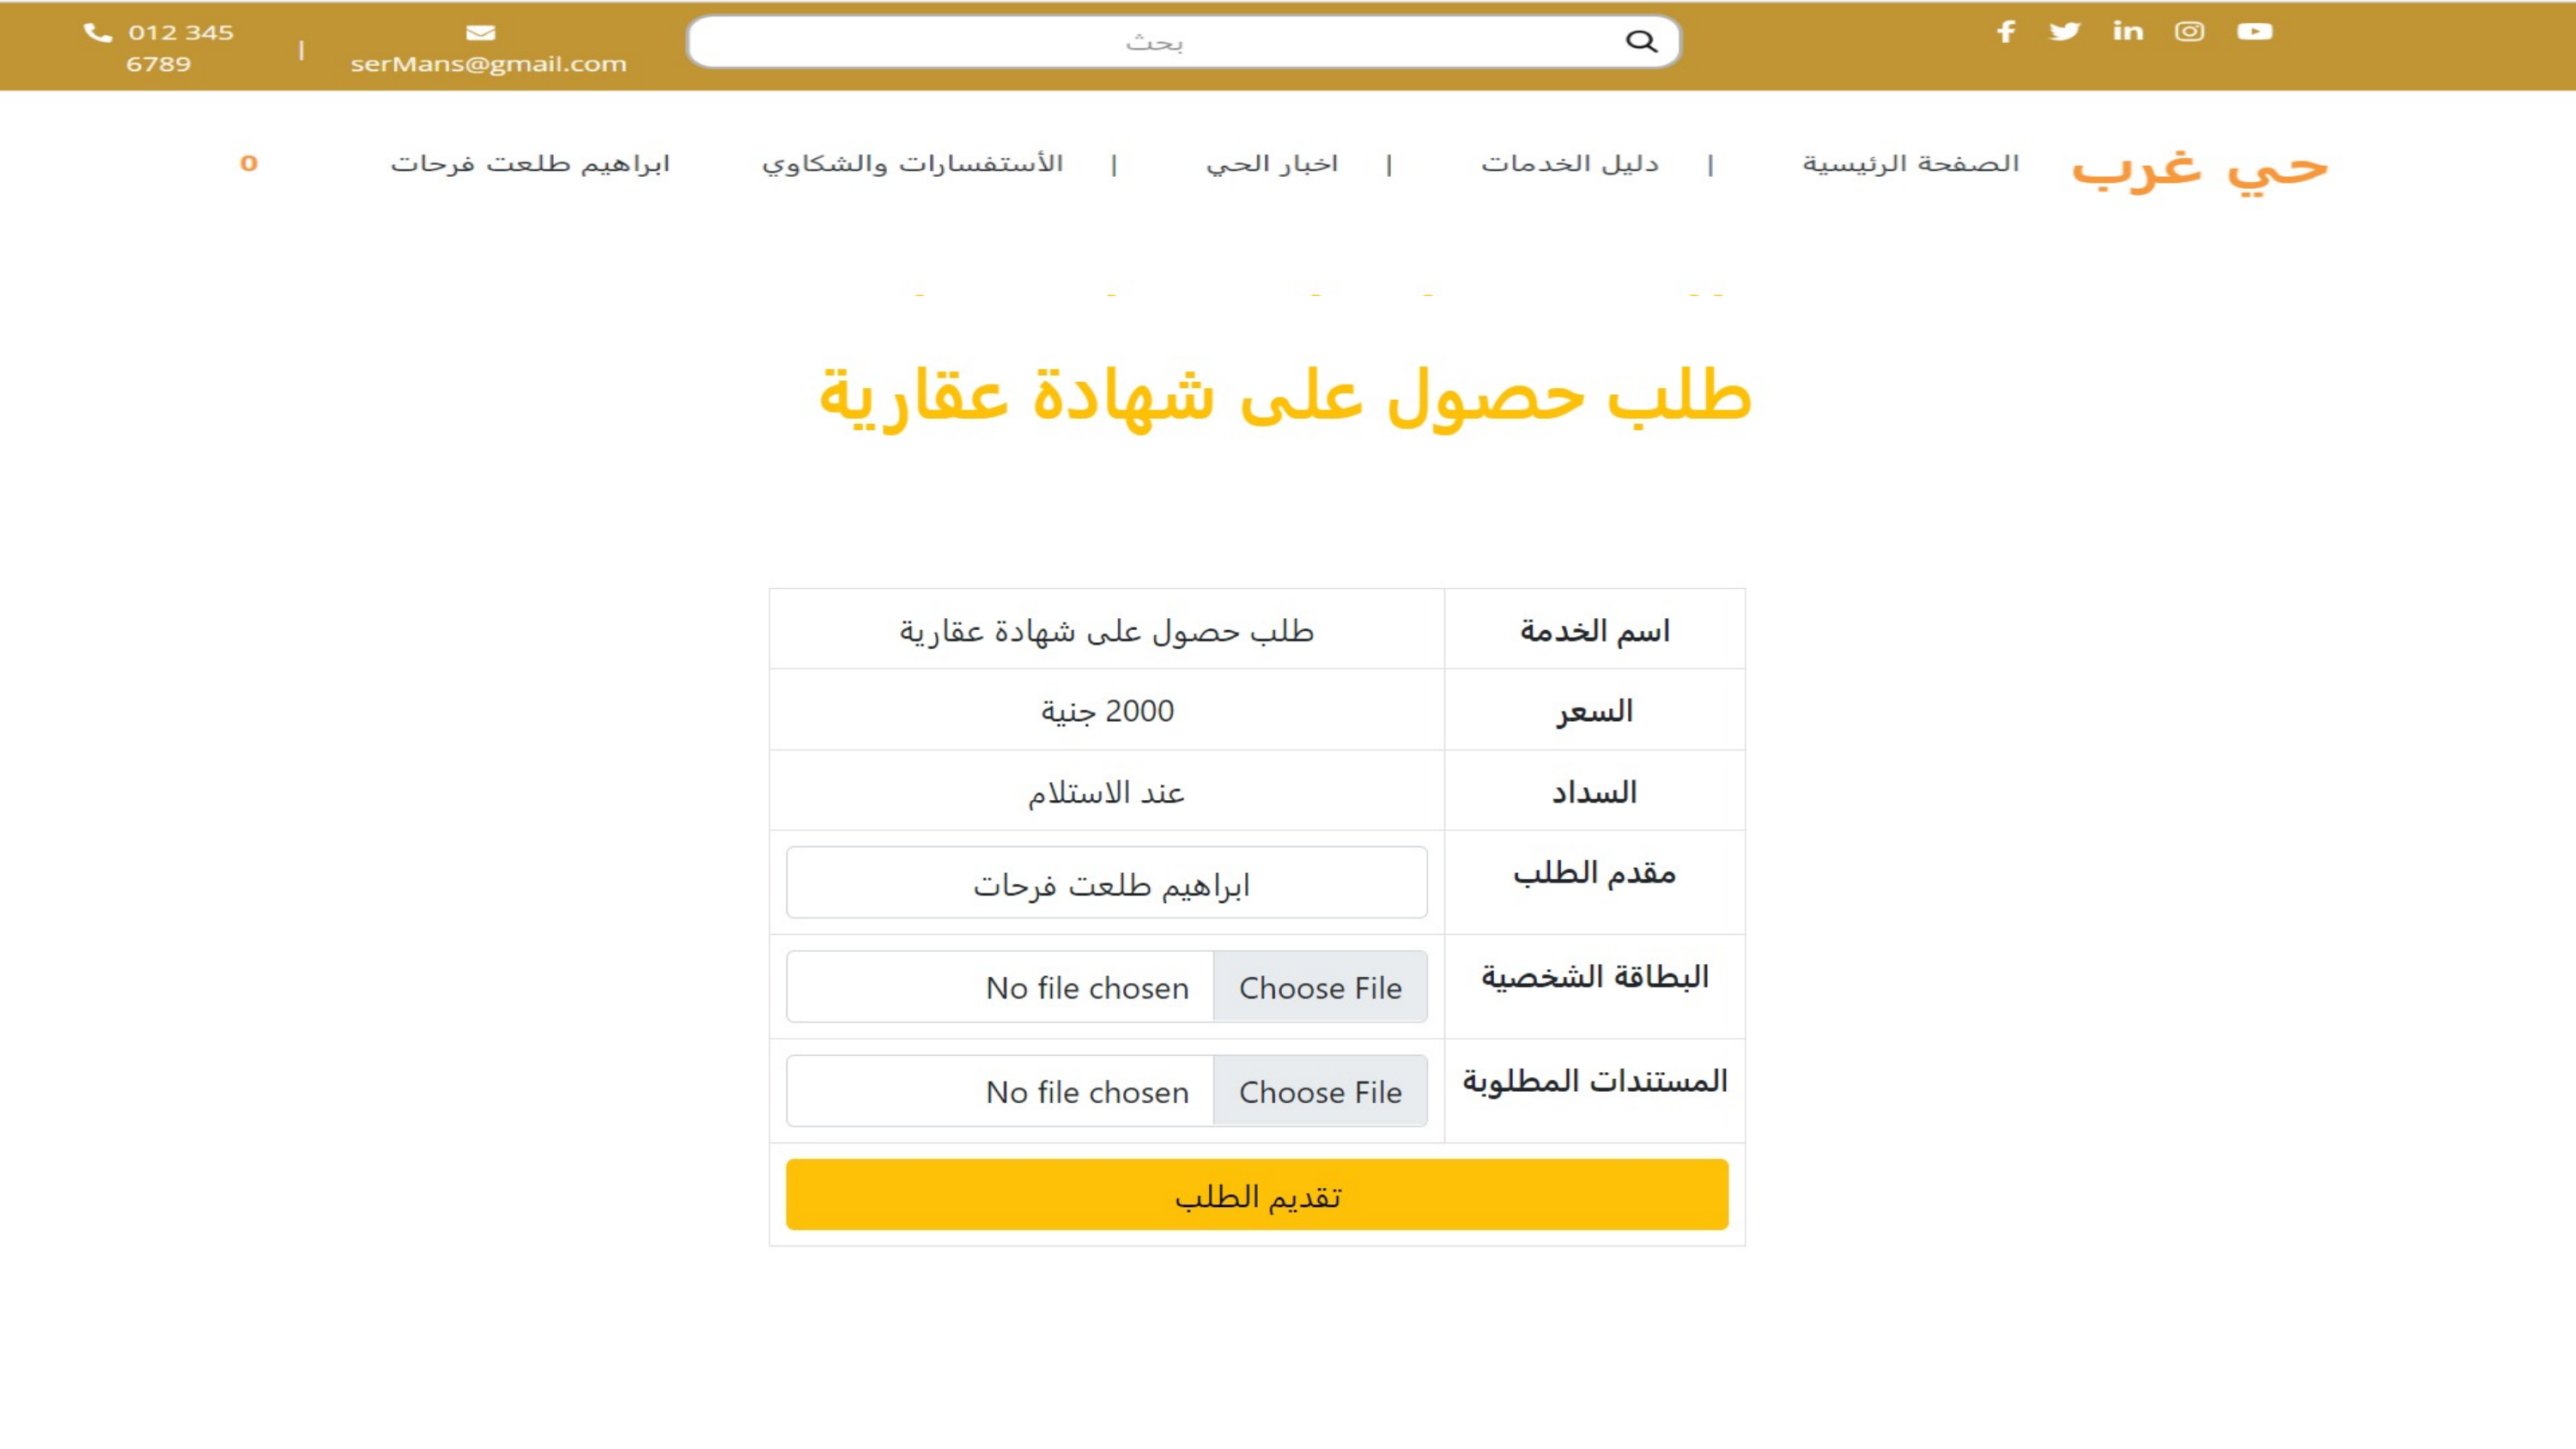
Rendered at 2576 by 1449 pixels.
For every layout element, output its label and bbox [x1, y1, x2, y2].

picture [0, 0, 2576, 297]
picture [586, 316, 1990, 1282]
